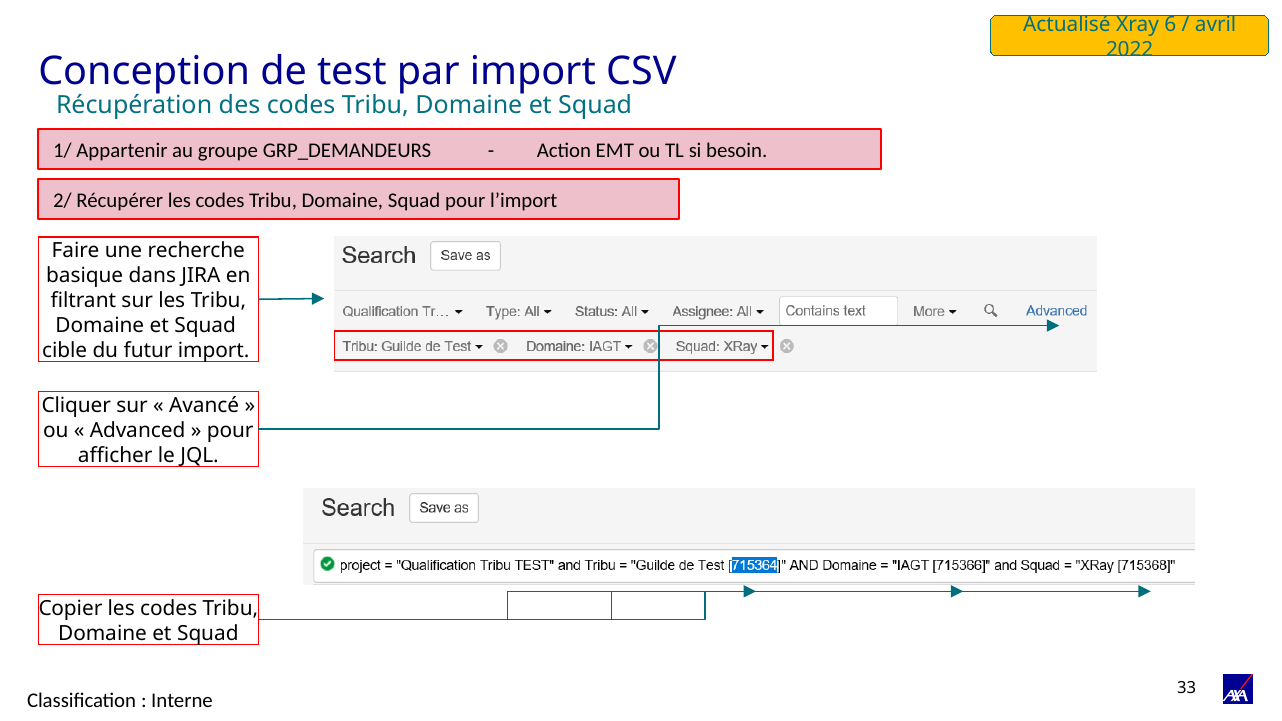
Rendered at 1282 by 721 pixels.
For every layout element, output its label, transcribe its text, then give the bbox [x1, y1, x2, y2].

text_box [258, 591, 757, 620]
text_box Cliquer sur « Avancé » ou « Advanced » pour afficher le JQL. [38, 391, 259, 467]
slide_number 33 [1177, 676, 1213, 701]
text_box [258, 325, 1060, 430]
list Récupération des codes Tribu, Domaine et Squad [55, 88, 1261, 124]
picture [302, 487, 1195, 585]
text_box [759, 591, 964, 620]
text_box 1/ Appartenir au groupe GRP_DEMANDEURS - Action EMT ou TL si besoin. [38, 129, 882, 169]
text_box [966, 591, 1152, 620]
title Conception de test par import CSV [38, 45, 1244, 93]
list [334, 236, 1097, 392]
picture [1223, 674, 1253, 704]
text_box Actualisé Xray 6 / avril 2022 [990, 15, 1269, 56]
text_box Faire une recherche basique dans JIRA en filtrant sur les Tribu, Domaine et Squad cible du futur import. [38, 236, 259, 362]
text_box Copier les codes Tribu, Domaine et Squad [38, 594, 259, 645]
text_box 2/ Récupérer les codes Tribu, Domaine, Squad pour l’import [38, 179, 679, 219]
